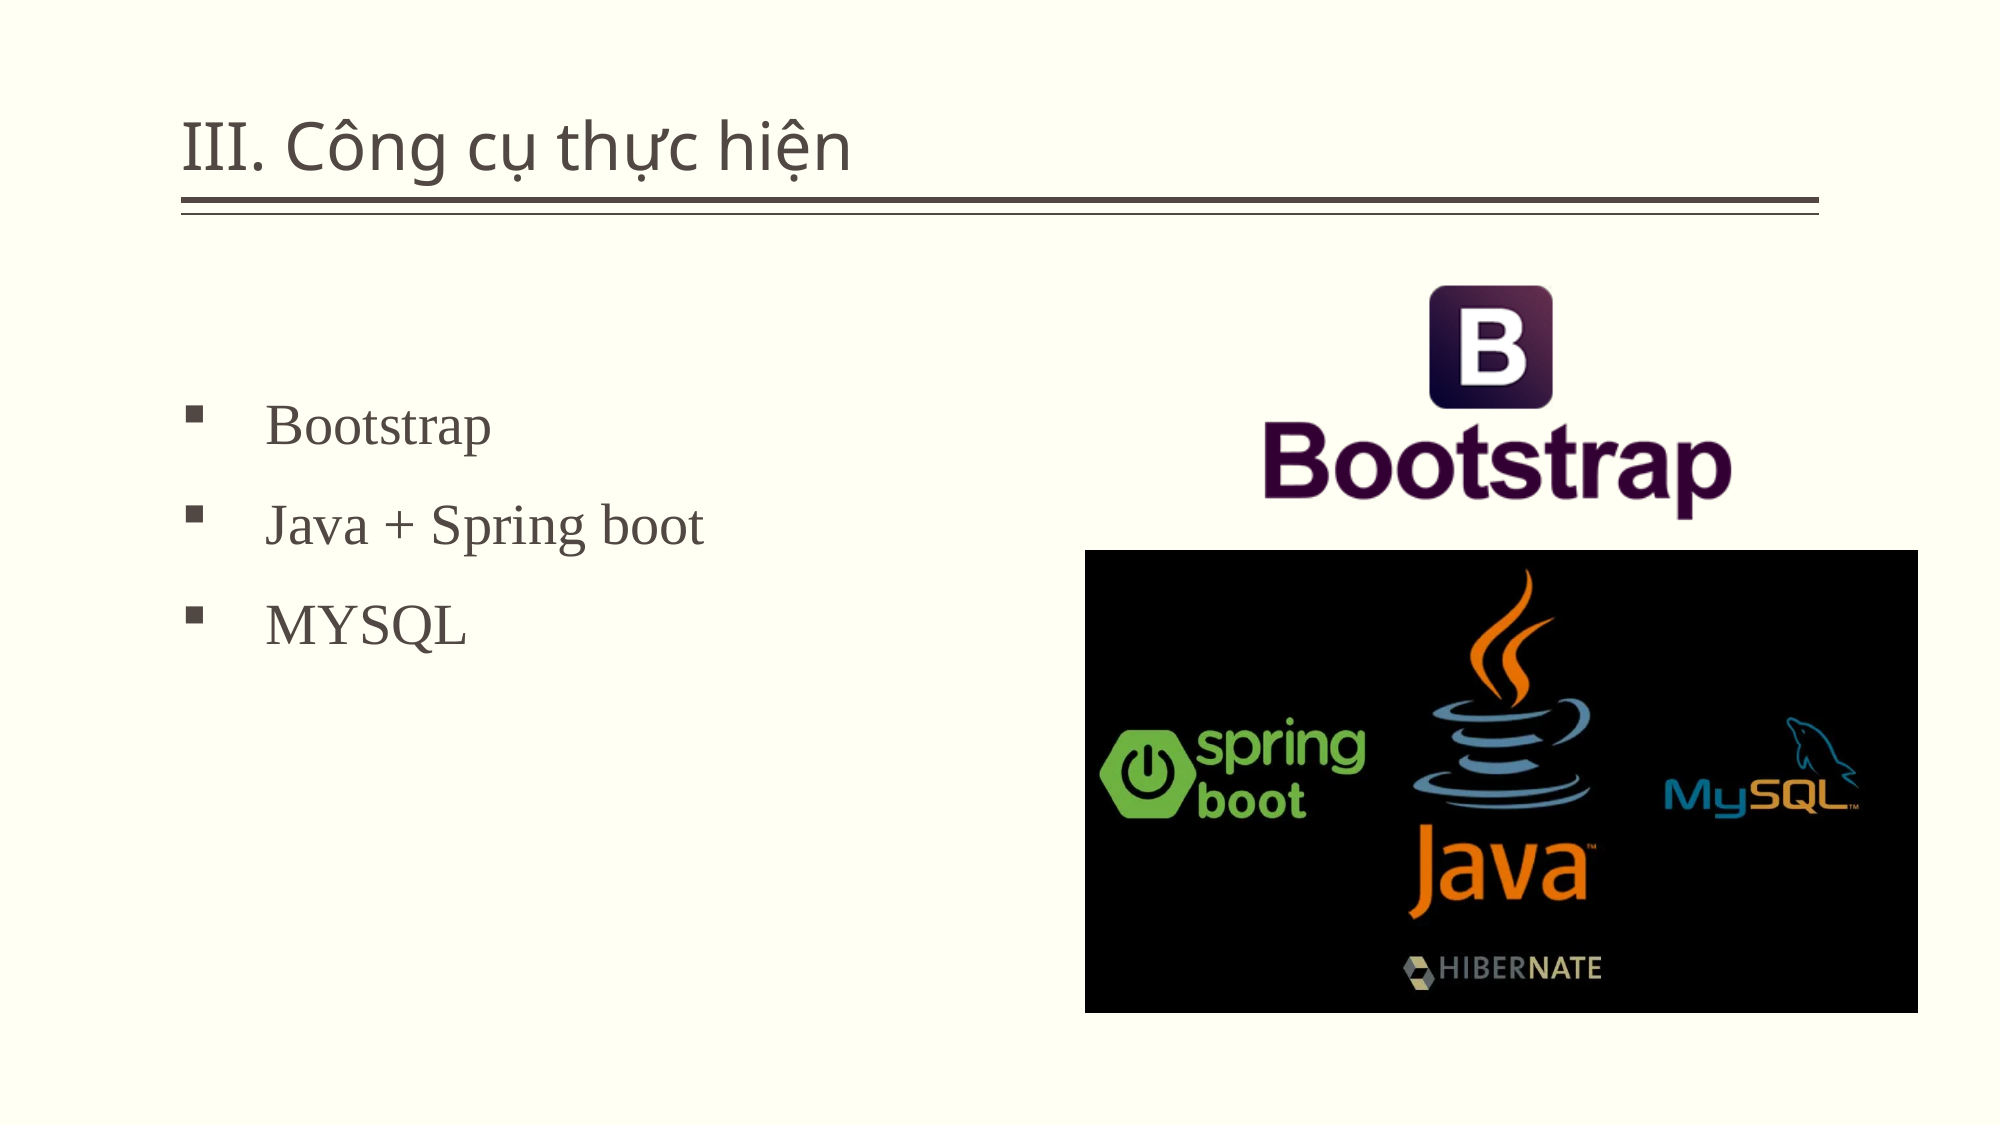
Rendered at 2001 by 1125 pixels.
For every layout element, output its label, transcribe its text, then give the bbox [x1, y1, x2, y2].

picture [1085, 550, 1918, 1013]
list Bootstrap Java + Spring boot MYSQL [181, 386, 988, 897]
title III. Công cụ thực hiện [181, 12, 1819, 193]
picture [1196, 262, 1807, 544]
